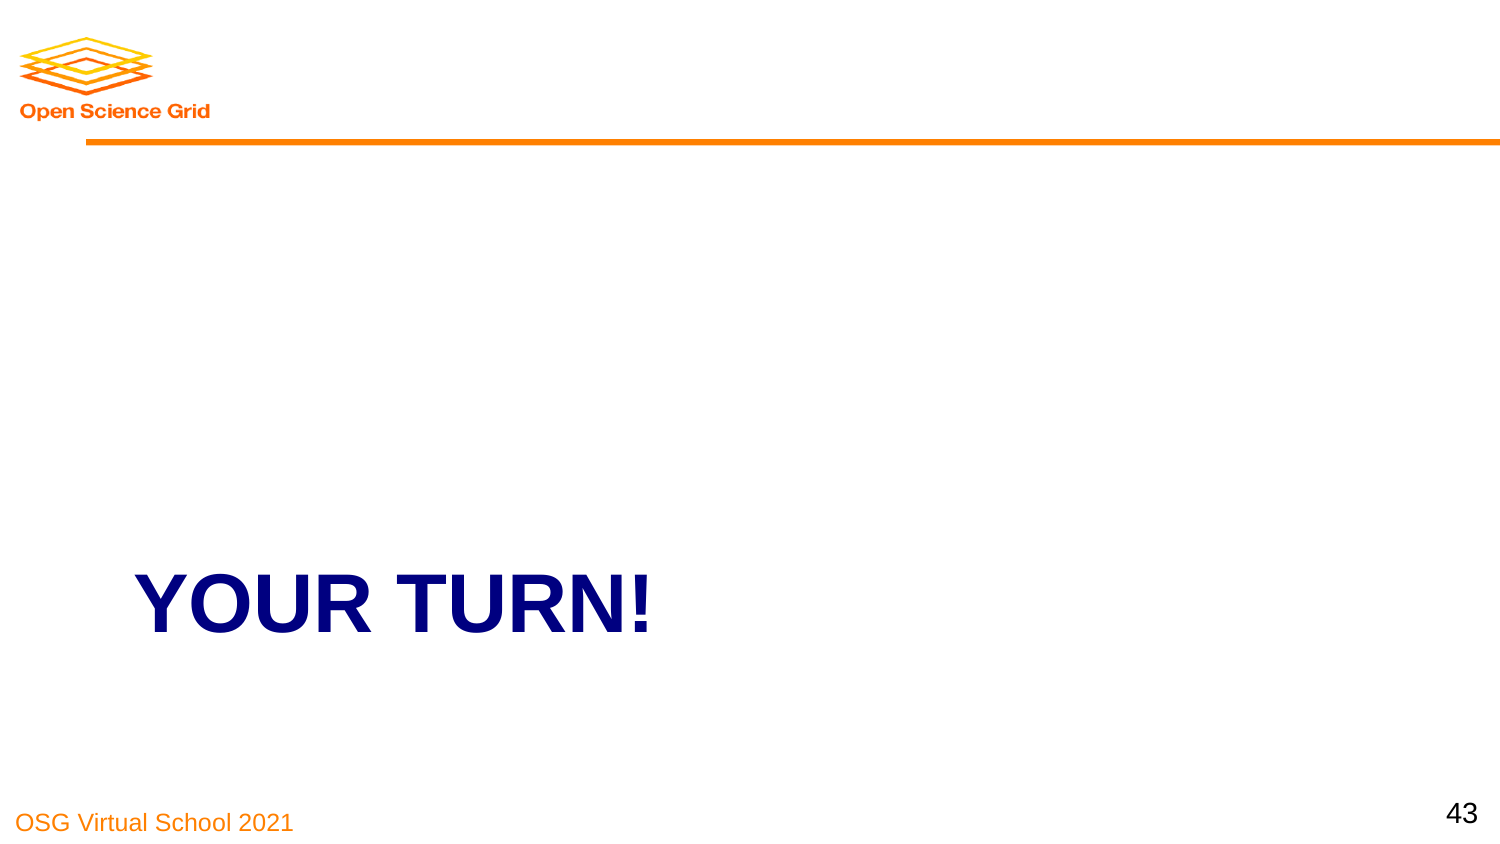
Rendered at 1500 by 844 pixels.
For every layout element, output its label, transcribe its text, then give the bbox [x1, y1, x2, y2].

picture [0, 20, 229, 134]
title Your Turn! [118, 542, 1394, 710]
slide_number 43 [1431, 787, 1500, 844]
